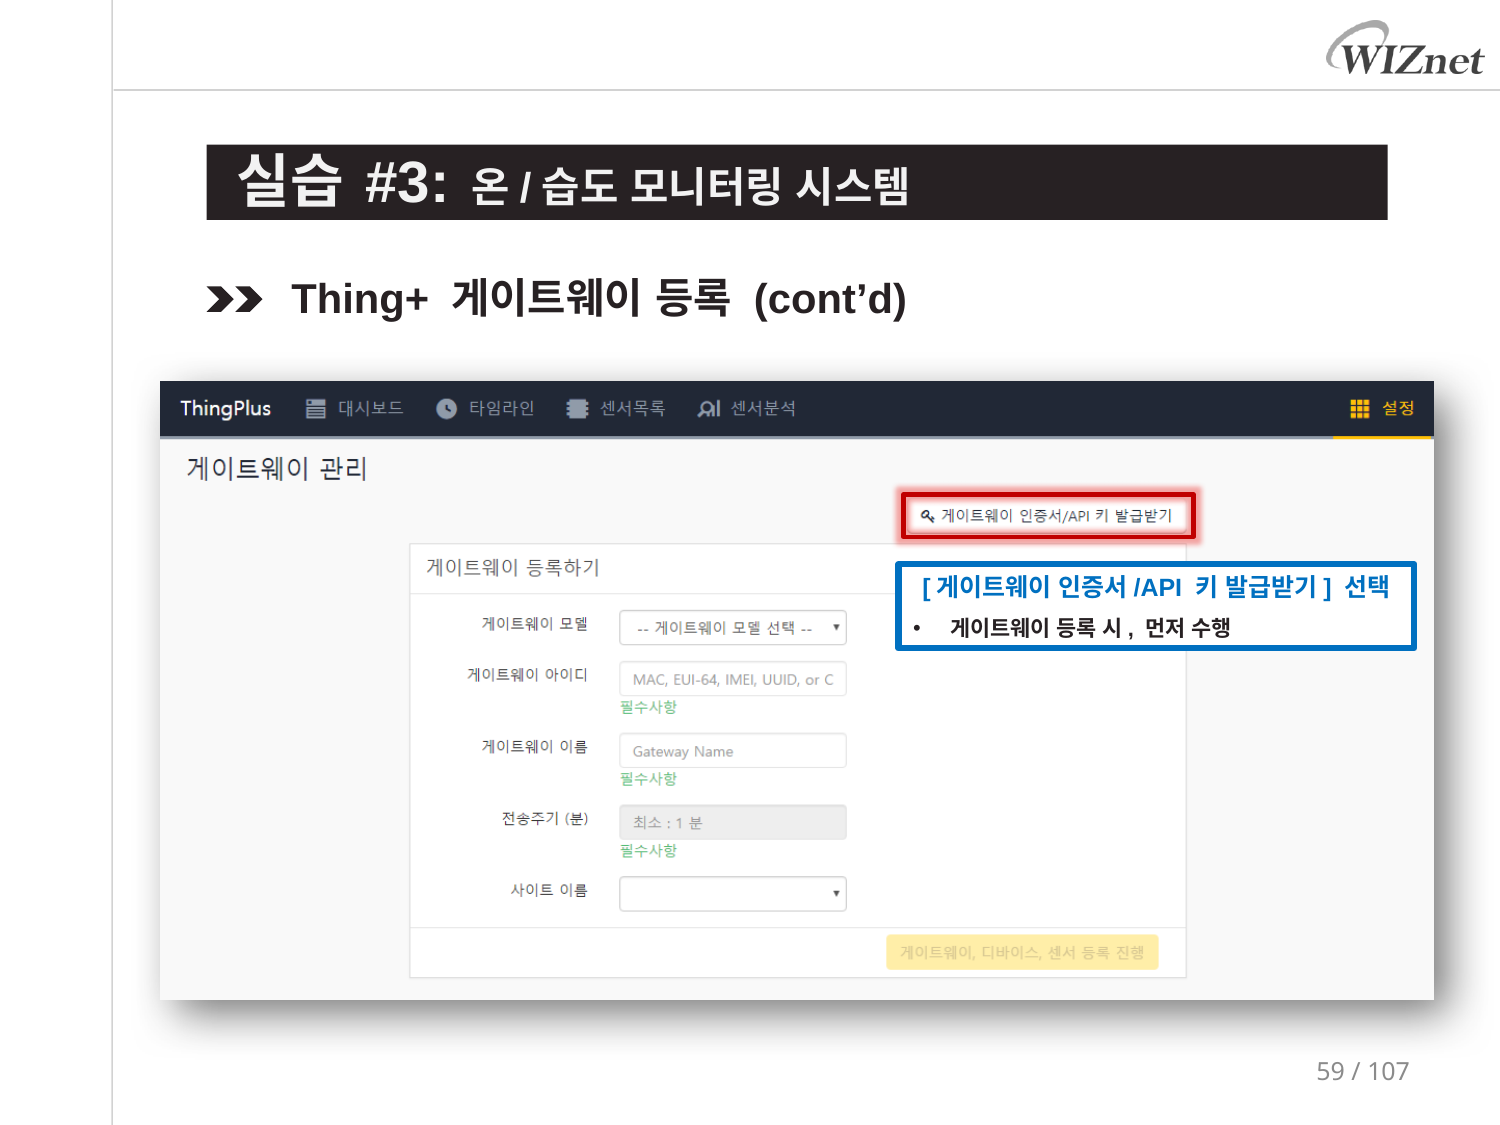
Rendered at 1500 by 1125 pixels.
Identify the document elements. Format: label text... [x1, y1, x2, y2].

picture [1326, 20, 1485, 74]
text_box 실습 #3: 온/습도 모니터링 시스템 [194, 137, 1447, 222]
picture [160, 381, 1434, 1000]
slide_number 59 / 107 [1074, 1042, 1425, 1103]
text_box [206, 264, 1426, 331]
